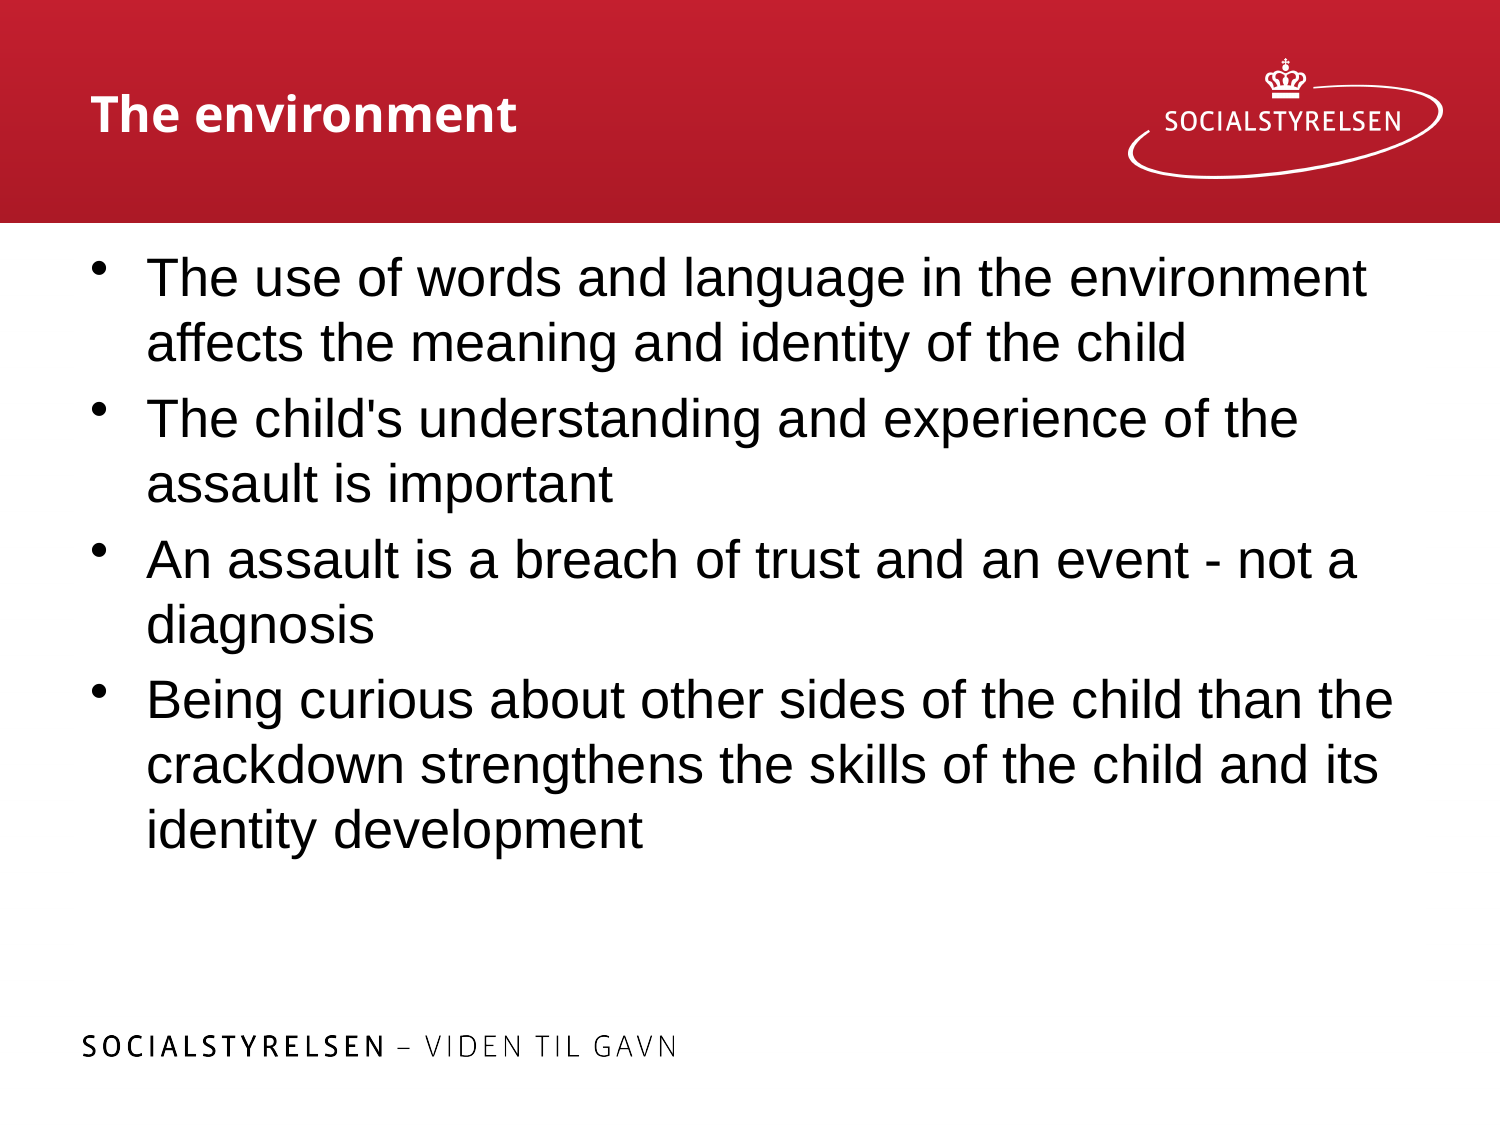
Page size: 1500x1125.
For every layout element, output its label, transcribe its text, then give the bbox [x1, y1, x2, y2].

list The use of words and language in the environment affects the meaning and identity of the child The child's understanding and experience of the assault is important An assault is a breach of trust and an event - not a diagnosis Being curious about other sides of the child than the crackdown strengthens the skills of the child and its identity development [74, 234, 1426, 1006]
picture [1128, 58, 1443, 179]
picture [0, 223, 1500, 1125]
title The environment [74, 74, 1005, 209]
